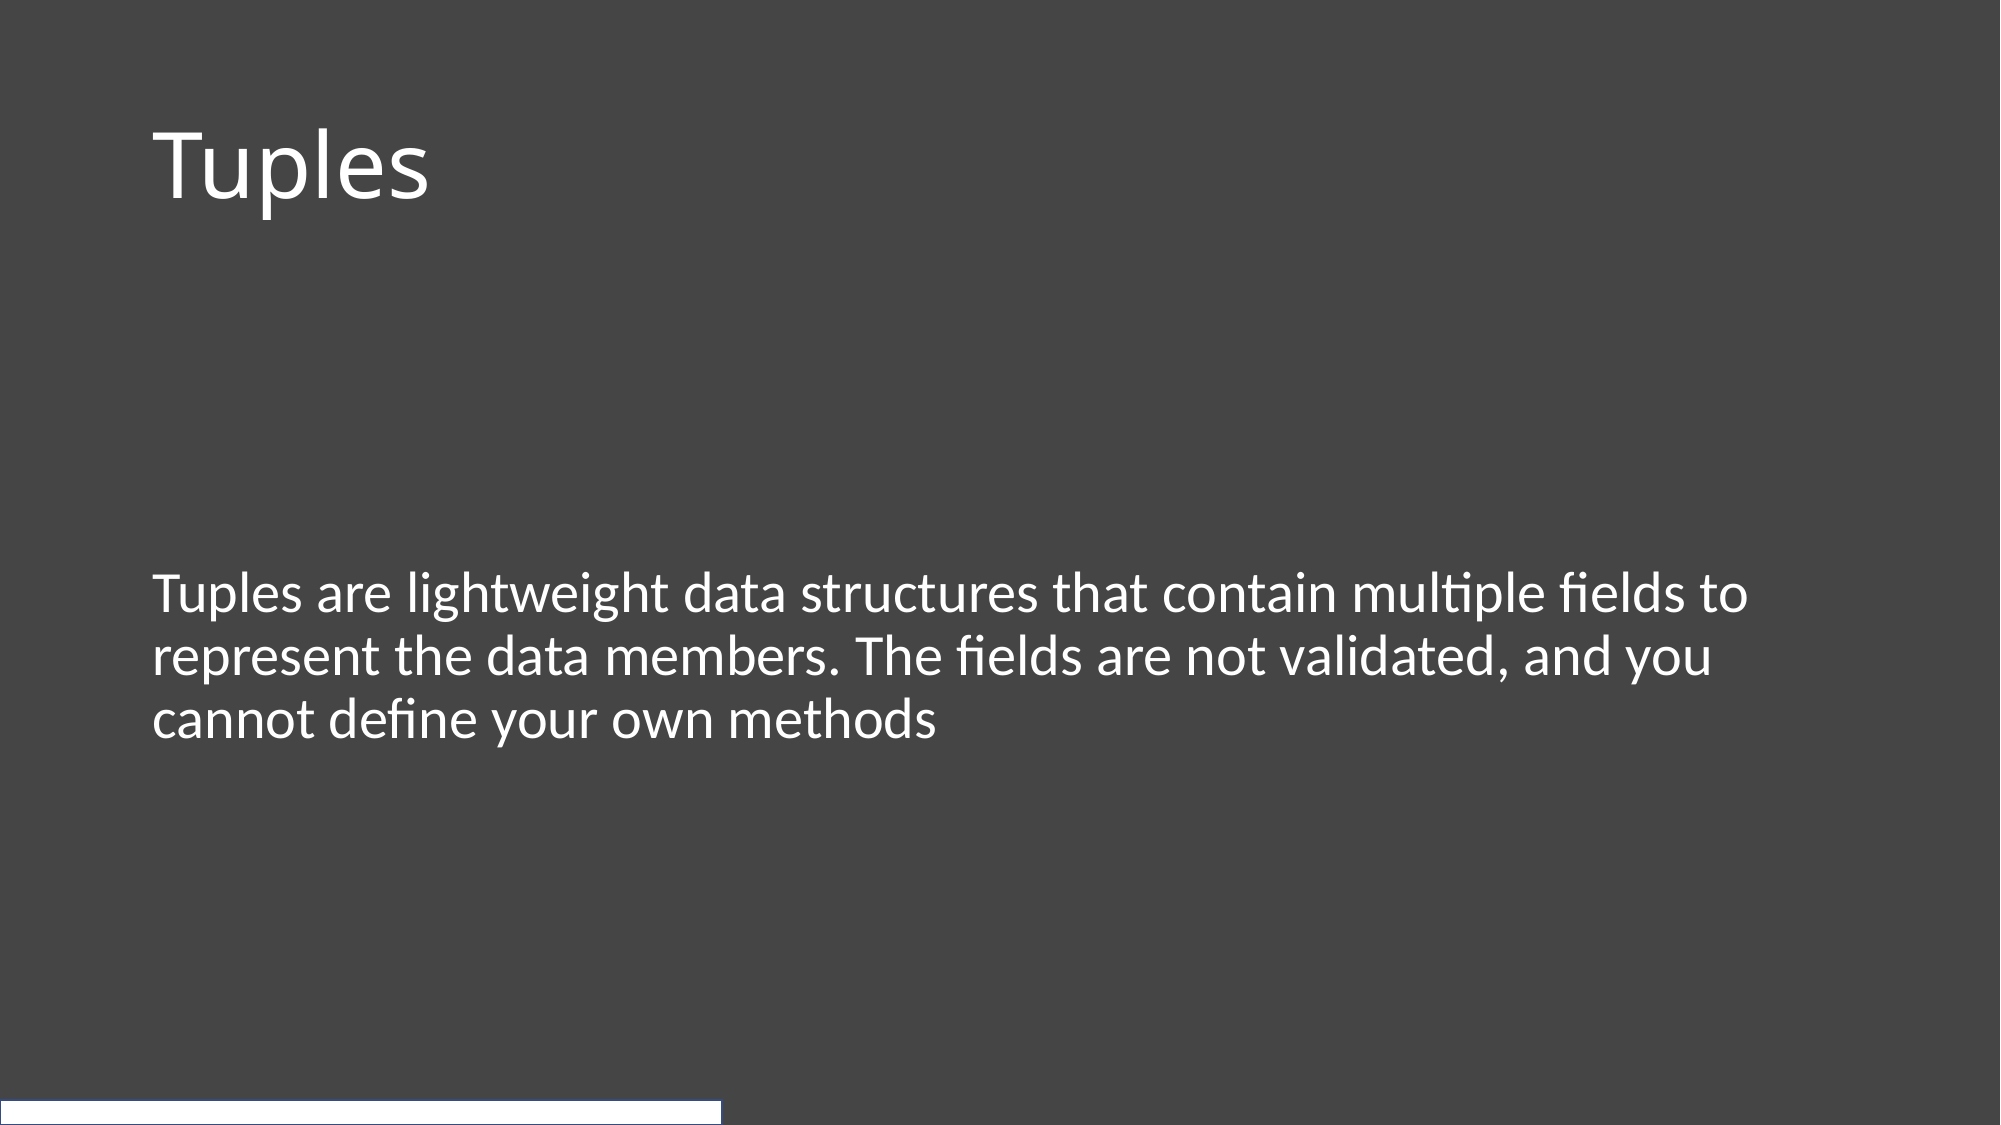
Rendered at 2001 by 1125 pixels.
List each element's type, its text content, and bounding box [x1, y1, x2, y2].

list Tuples are lightweight data structures that contain multiple fields to represent the data members. The fields are not validated, and you cannot define your own methods [137, 299, 1863, 1014]
title Tuples [137, 59, 1863, 278]
text_box [0, 1099, 723, 1125]
